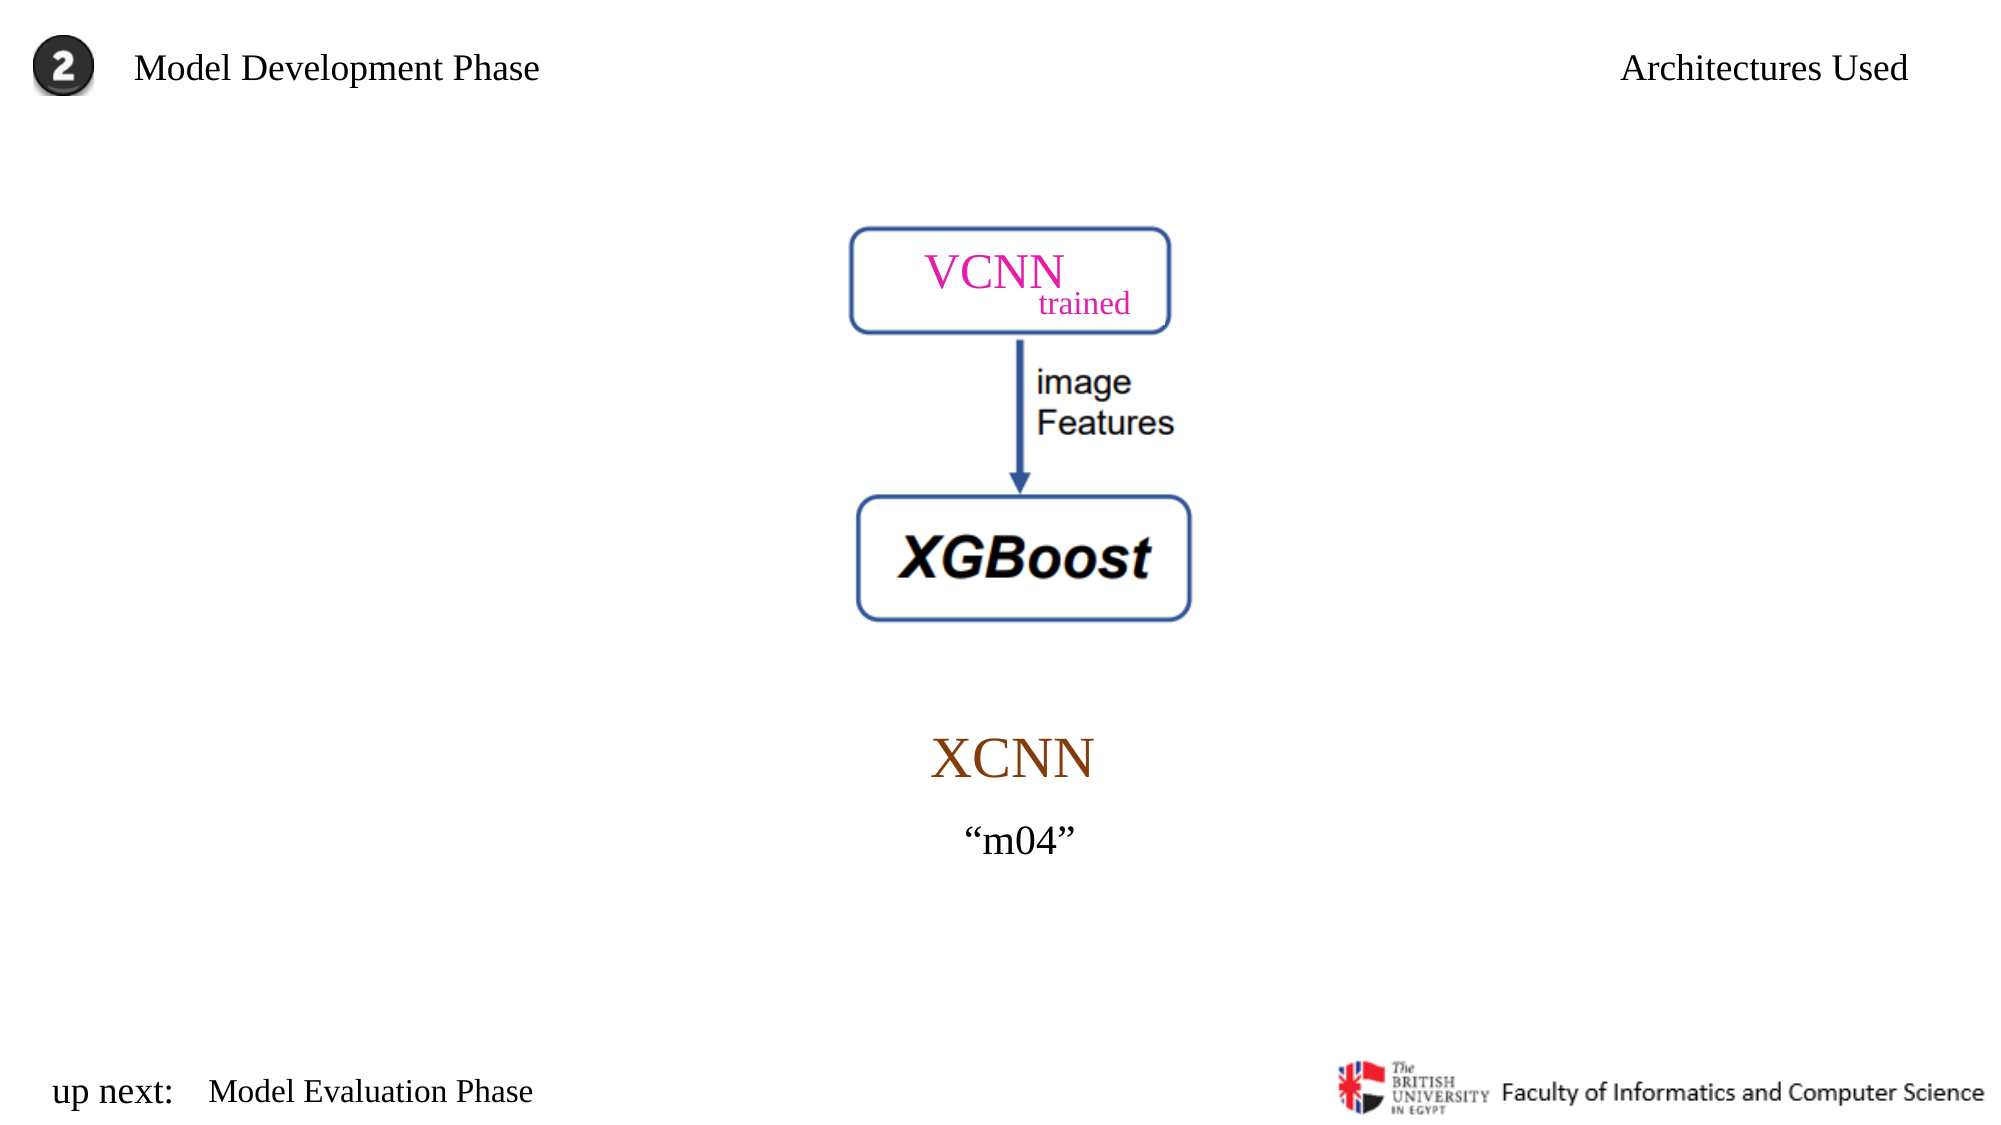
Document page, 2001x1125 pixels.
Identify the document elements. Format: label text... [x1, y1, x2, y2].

text_box Model Evaluation Phase [134, 1062, 609, 1117]
text_box XCNN [898, 711, 1128, 797]
text_box “m04” [905, 805, 1135, 871]
text_box Architectures Used [1528, 35, 2000, 96]
picture [844, 223, 1199, 626]
text_box Model Development Phase [101, 35, 573, 96]
picture [1314, 1046, 2000, 1125]
picture [33, 35, 94, 96]
text_box up next: [0, 1058, 227, 1119]
